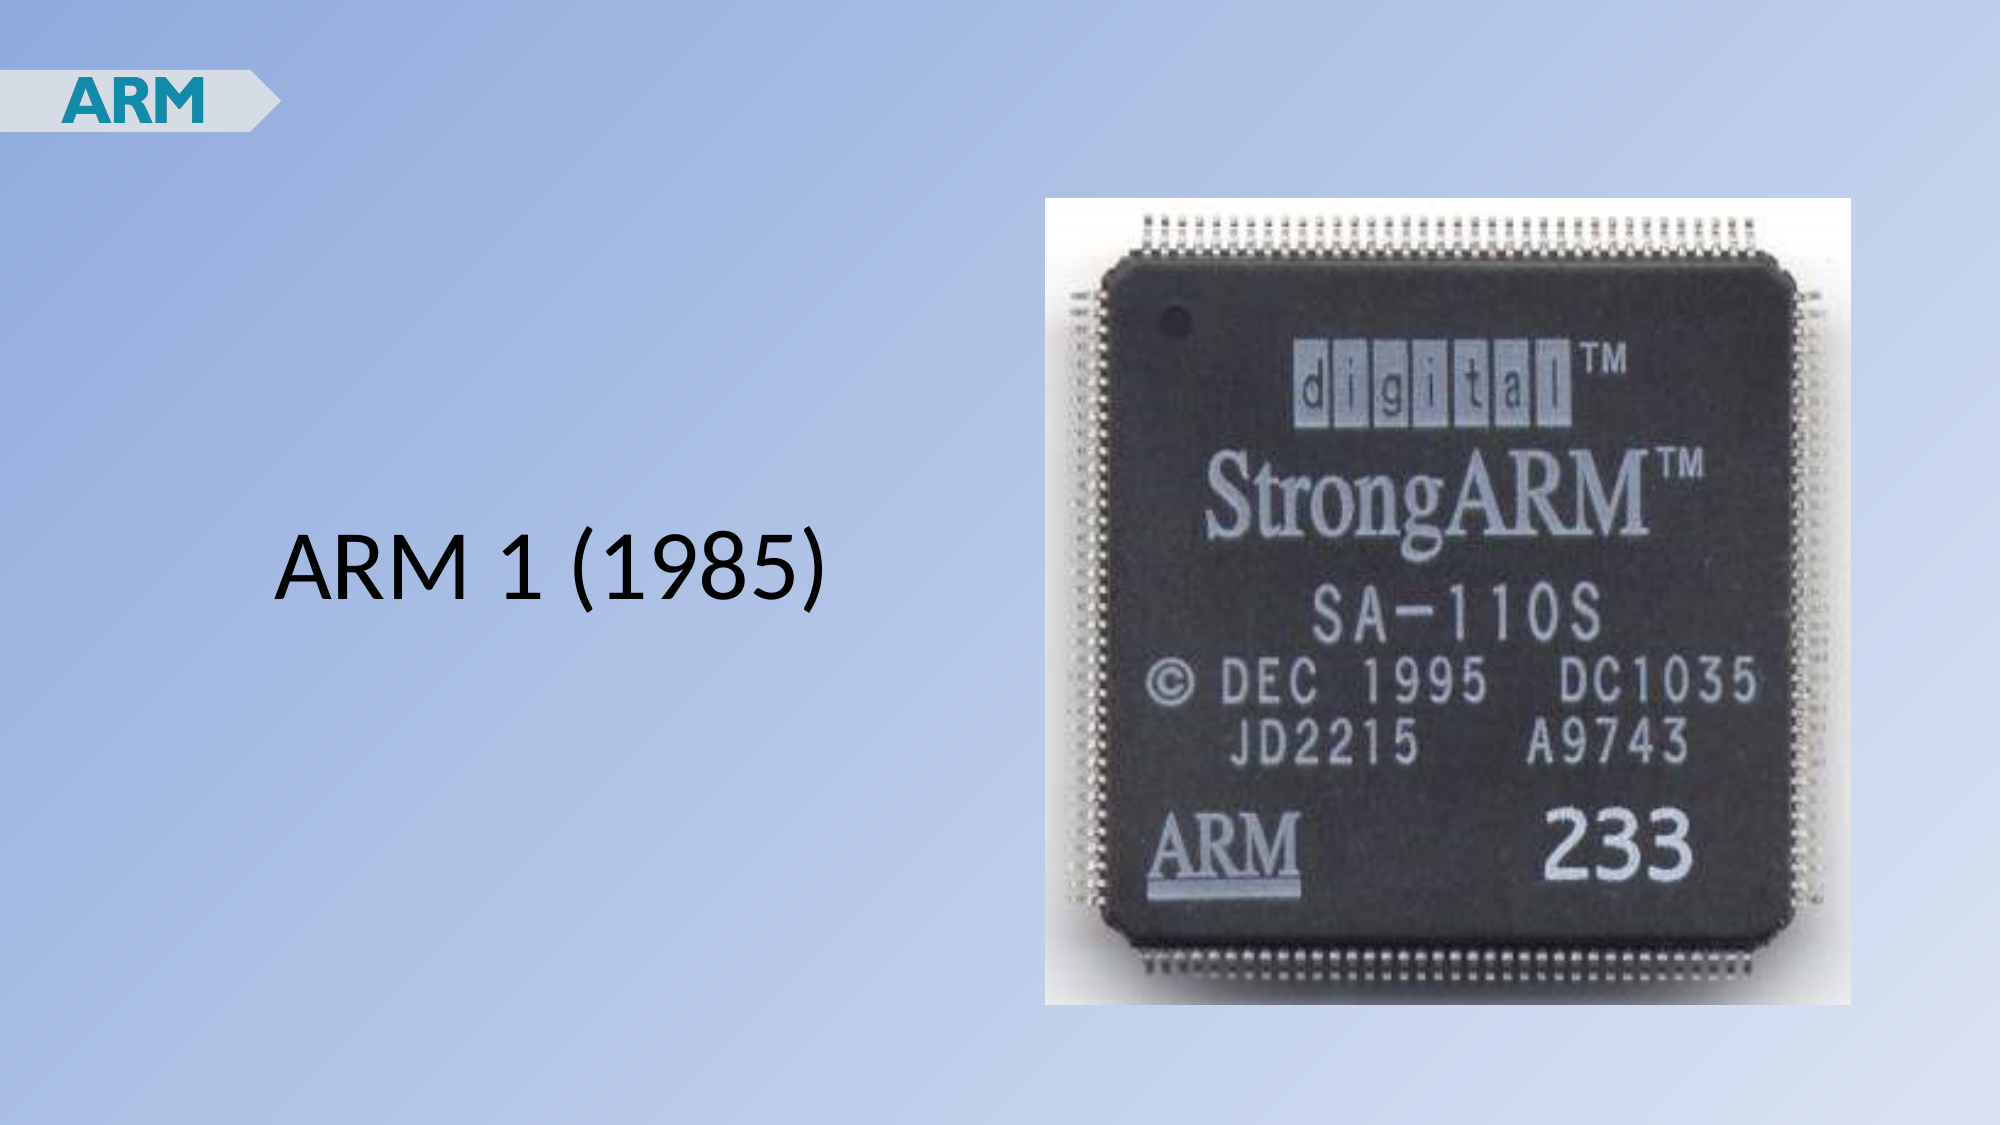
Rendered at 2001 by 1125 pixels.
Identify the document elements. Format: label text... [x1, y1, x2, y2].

title ARM 1 (1985) [252, 496, 853, 629]
picture [61, 77, 216, 123]
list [1045, 198, 1851, 1005]
